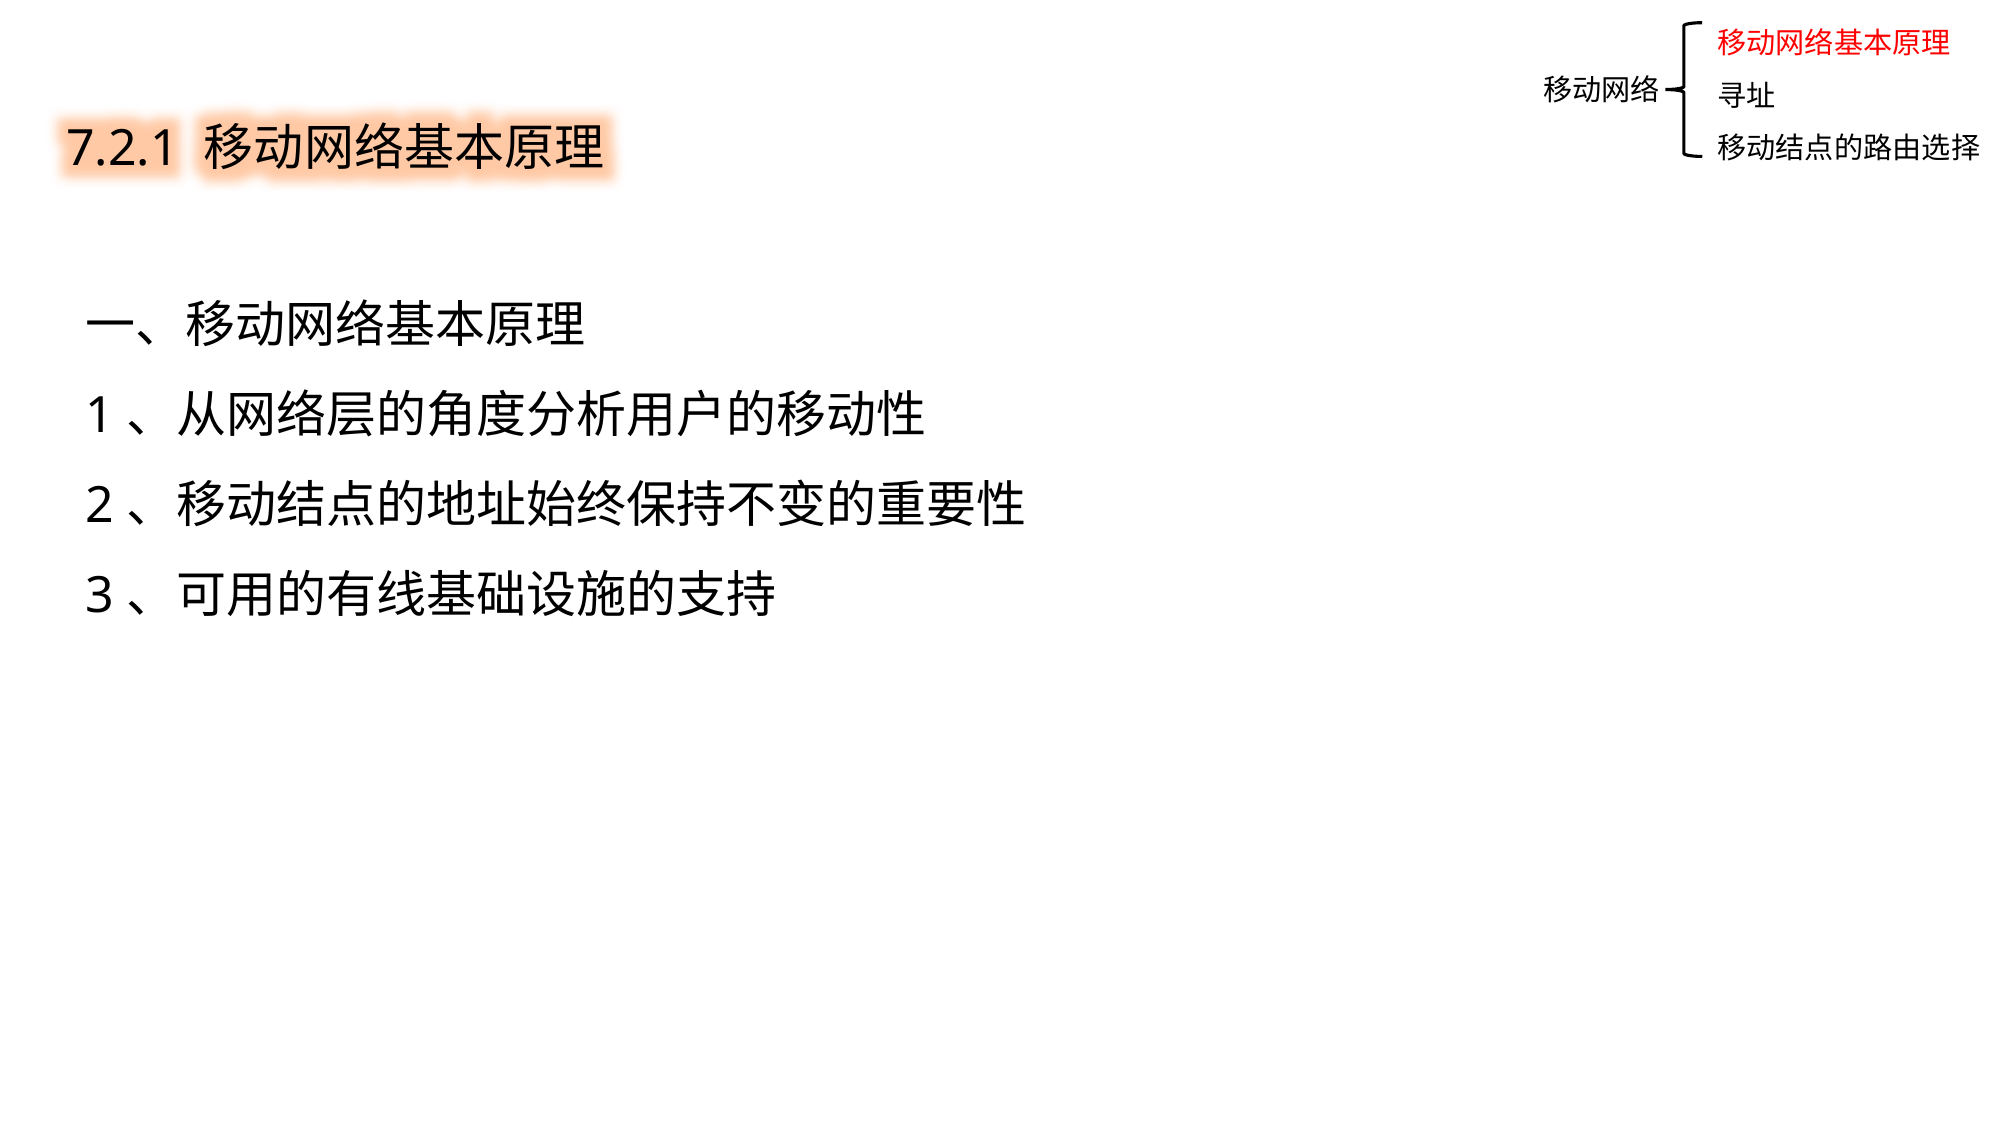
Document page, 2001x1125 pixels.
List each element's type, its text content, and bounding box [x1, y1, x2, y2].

text_box 移动网络 [1528, 64, 1682, 115]
text_box 7.2.1 移动网络基本原理 [48, 52, 673, 209]
text_box 一、移动网络基本原理 1、从网络层的角度分析用户的移动性 2、移动结点的地址始终保持不变的重要性 3、可用的有线基础设施的支持 [47, 207, 1318, 678]
text_box 2 [42, 45, 681, 217]
text_box 移动网络基本原理 寻址 移动结点的路由选择 [1702, 0, 2000, 172]
text_box [1665, 21, 1702, 158]
text_box [46, 49, 677, 213]
